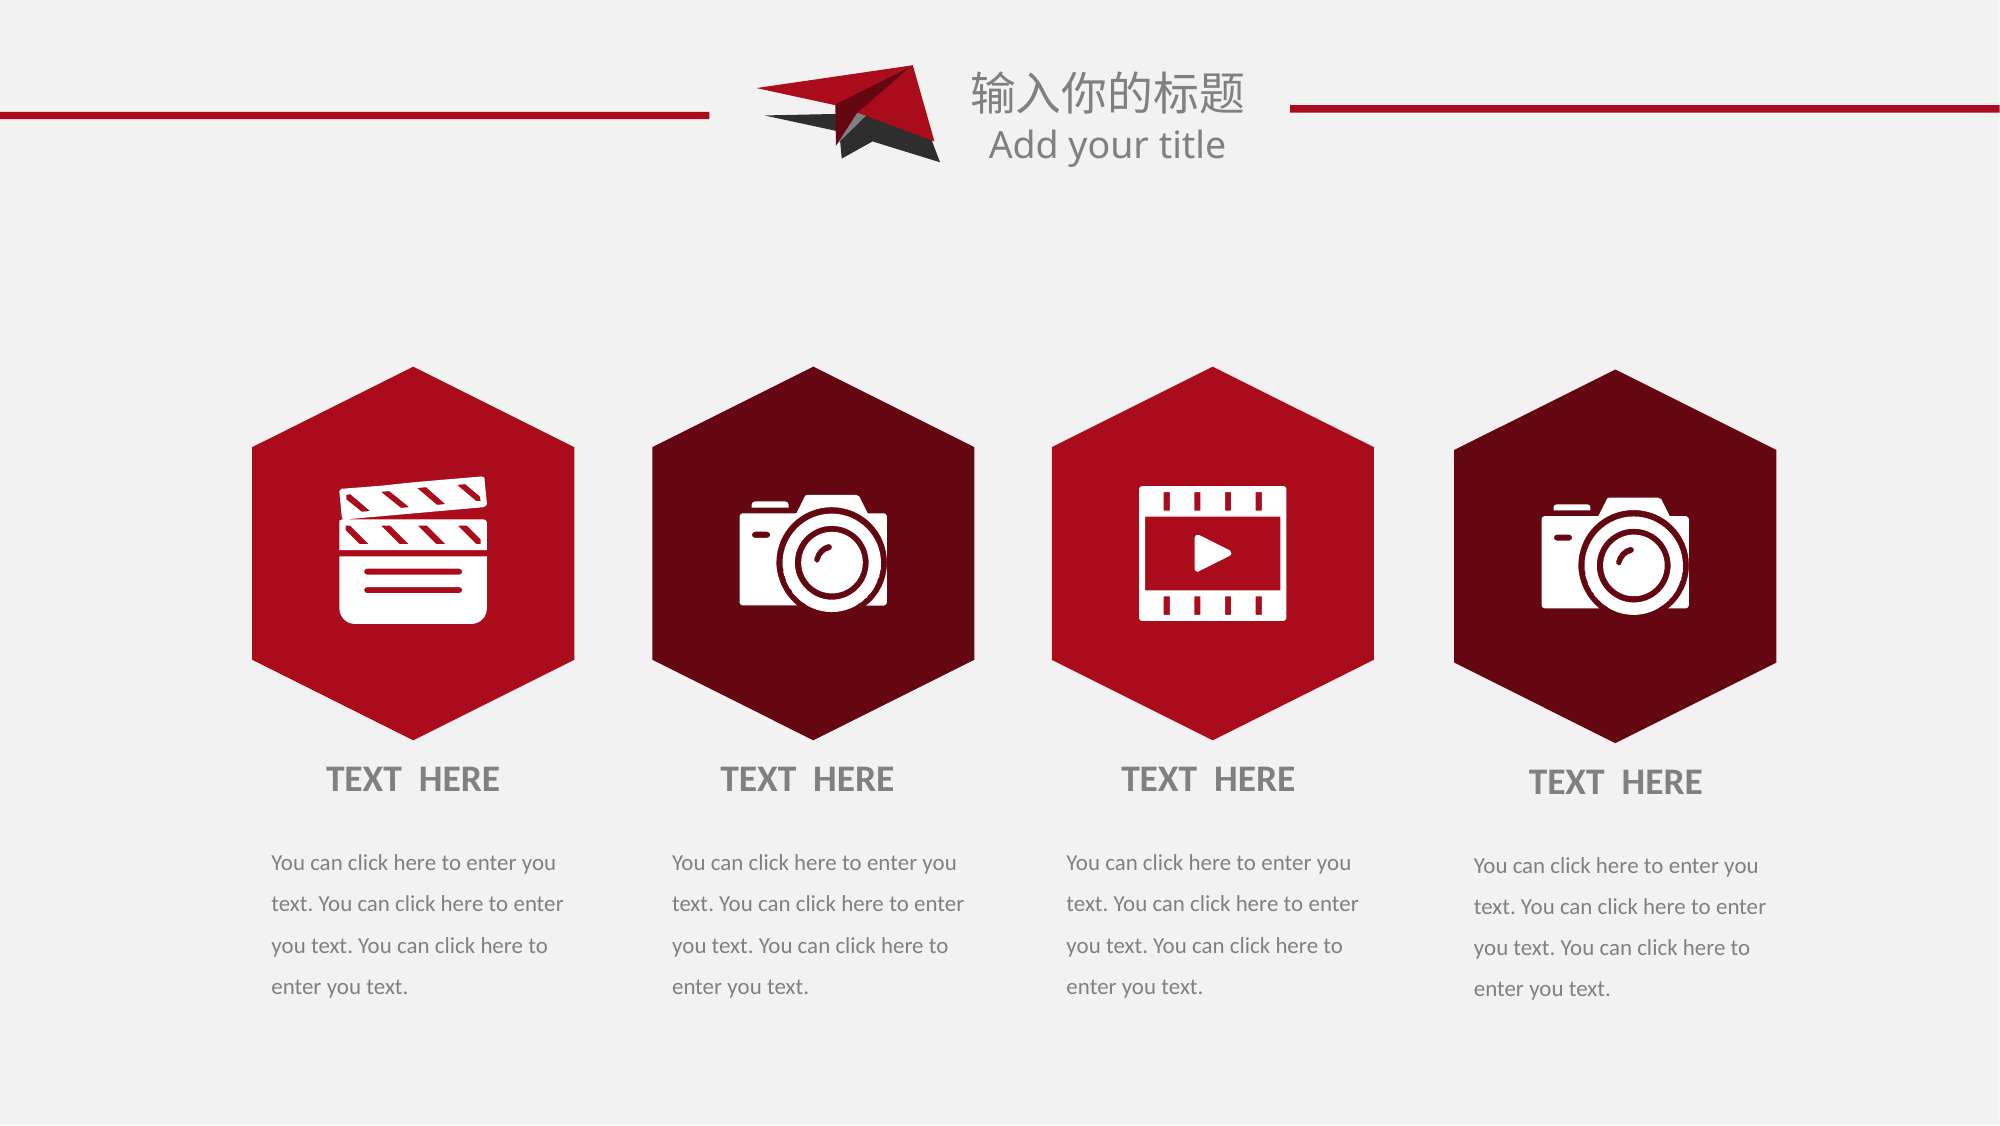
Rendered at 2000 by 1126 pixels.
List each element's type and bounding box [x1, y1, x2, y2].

text_box [167, 366, 1862, 1034]
text_box [0, 56, 2000, 175]
